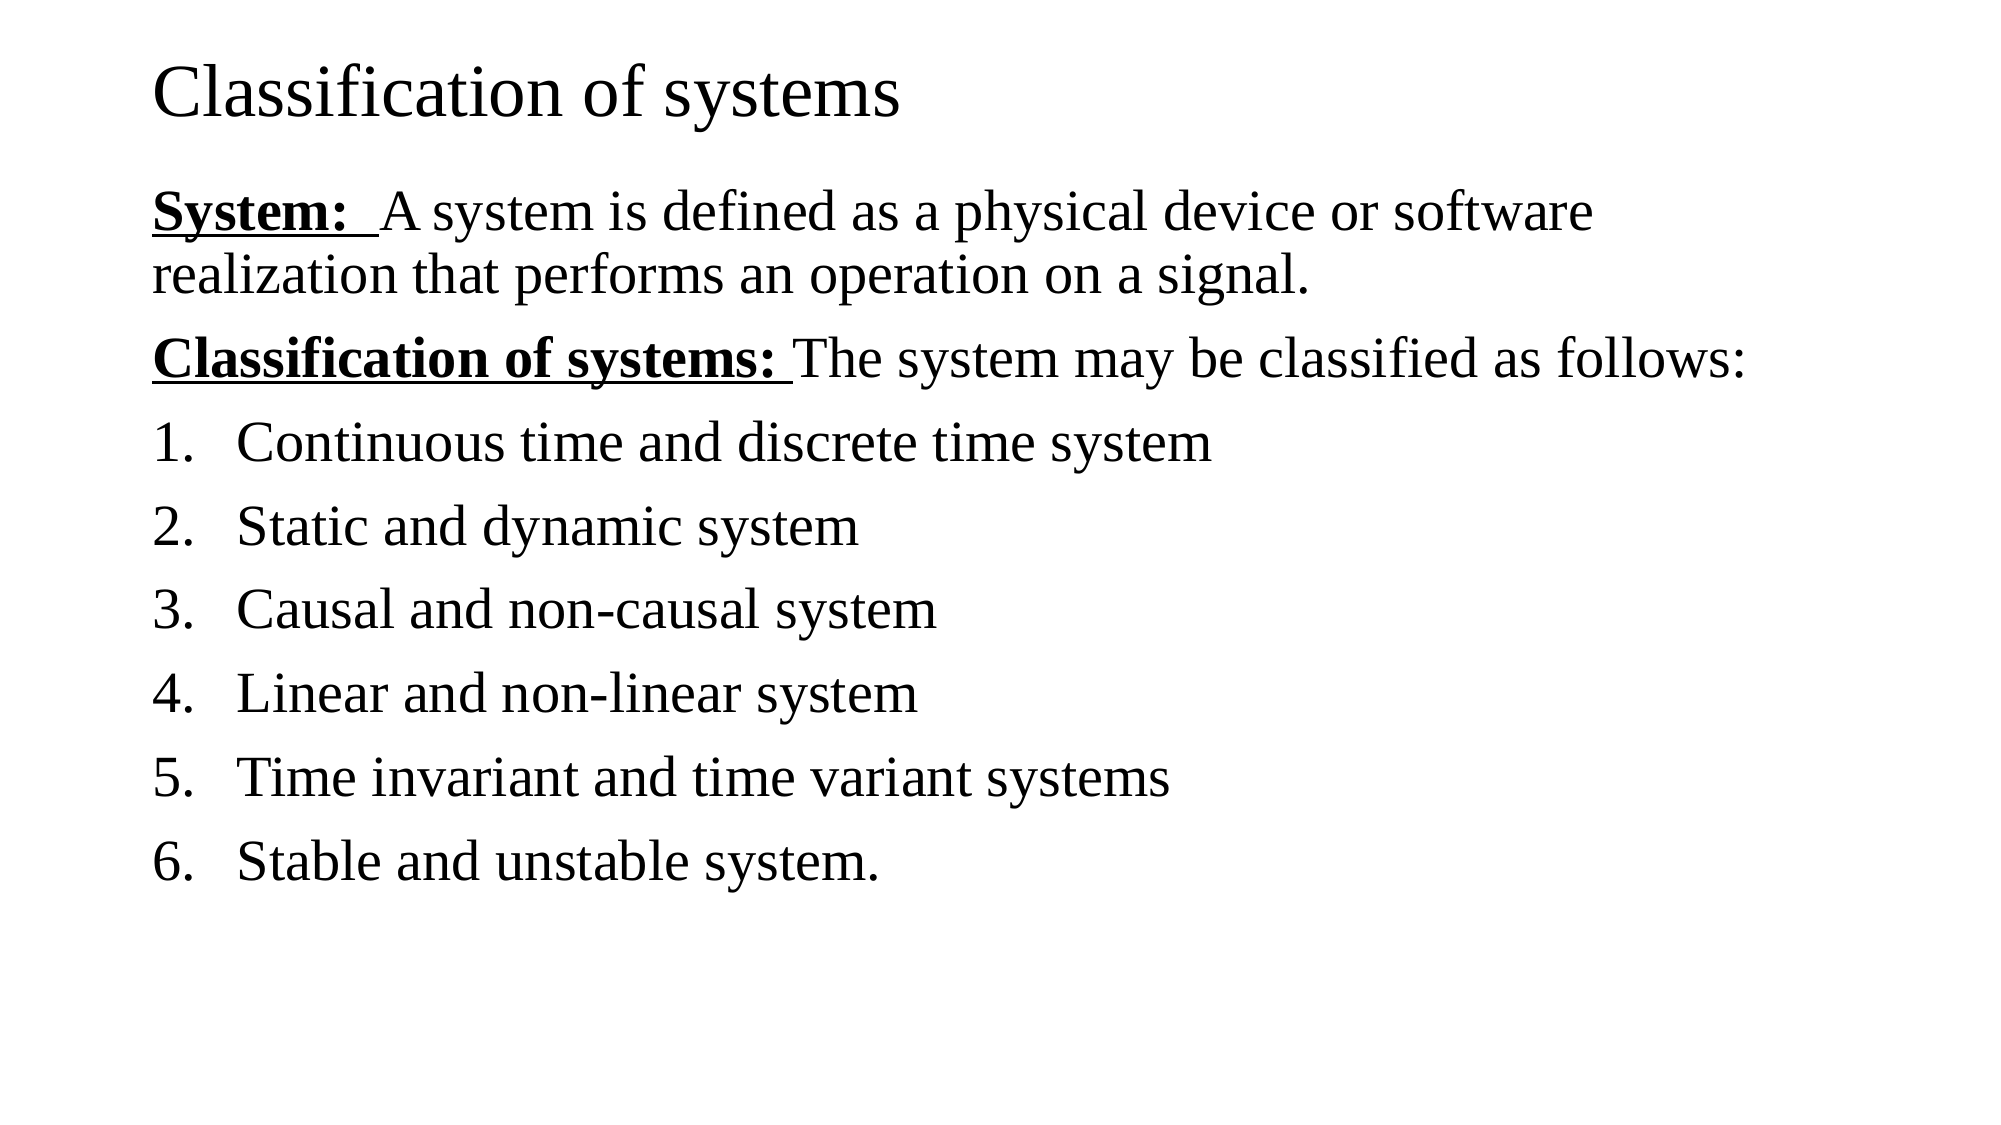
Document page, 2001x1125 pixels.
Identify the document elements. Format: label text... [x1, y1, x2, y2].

title Classification of systems [137, 34, 1863, 150]
list System: A system is defined as a physical device or software realization that performs an operation on a signal. Classification of systems: The system may be classified as follows: Continuous time and discrete time system Static and dynamic system Causal and non-causal system Linear and non-linear system Time invariant and time variant systems Stable and unstable system. [137, 173, 1863, 1014]
